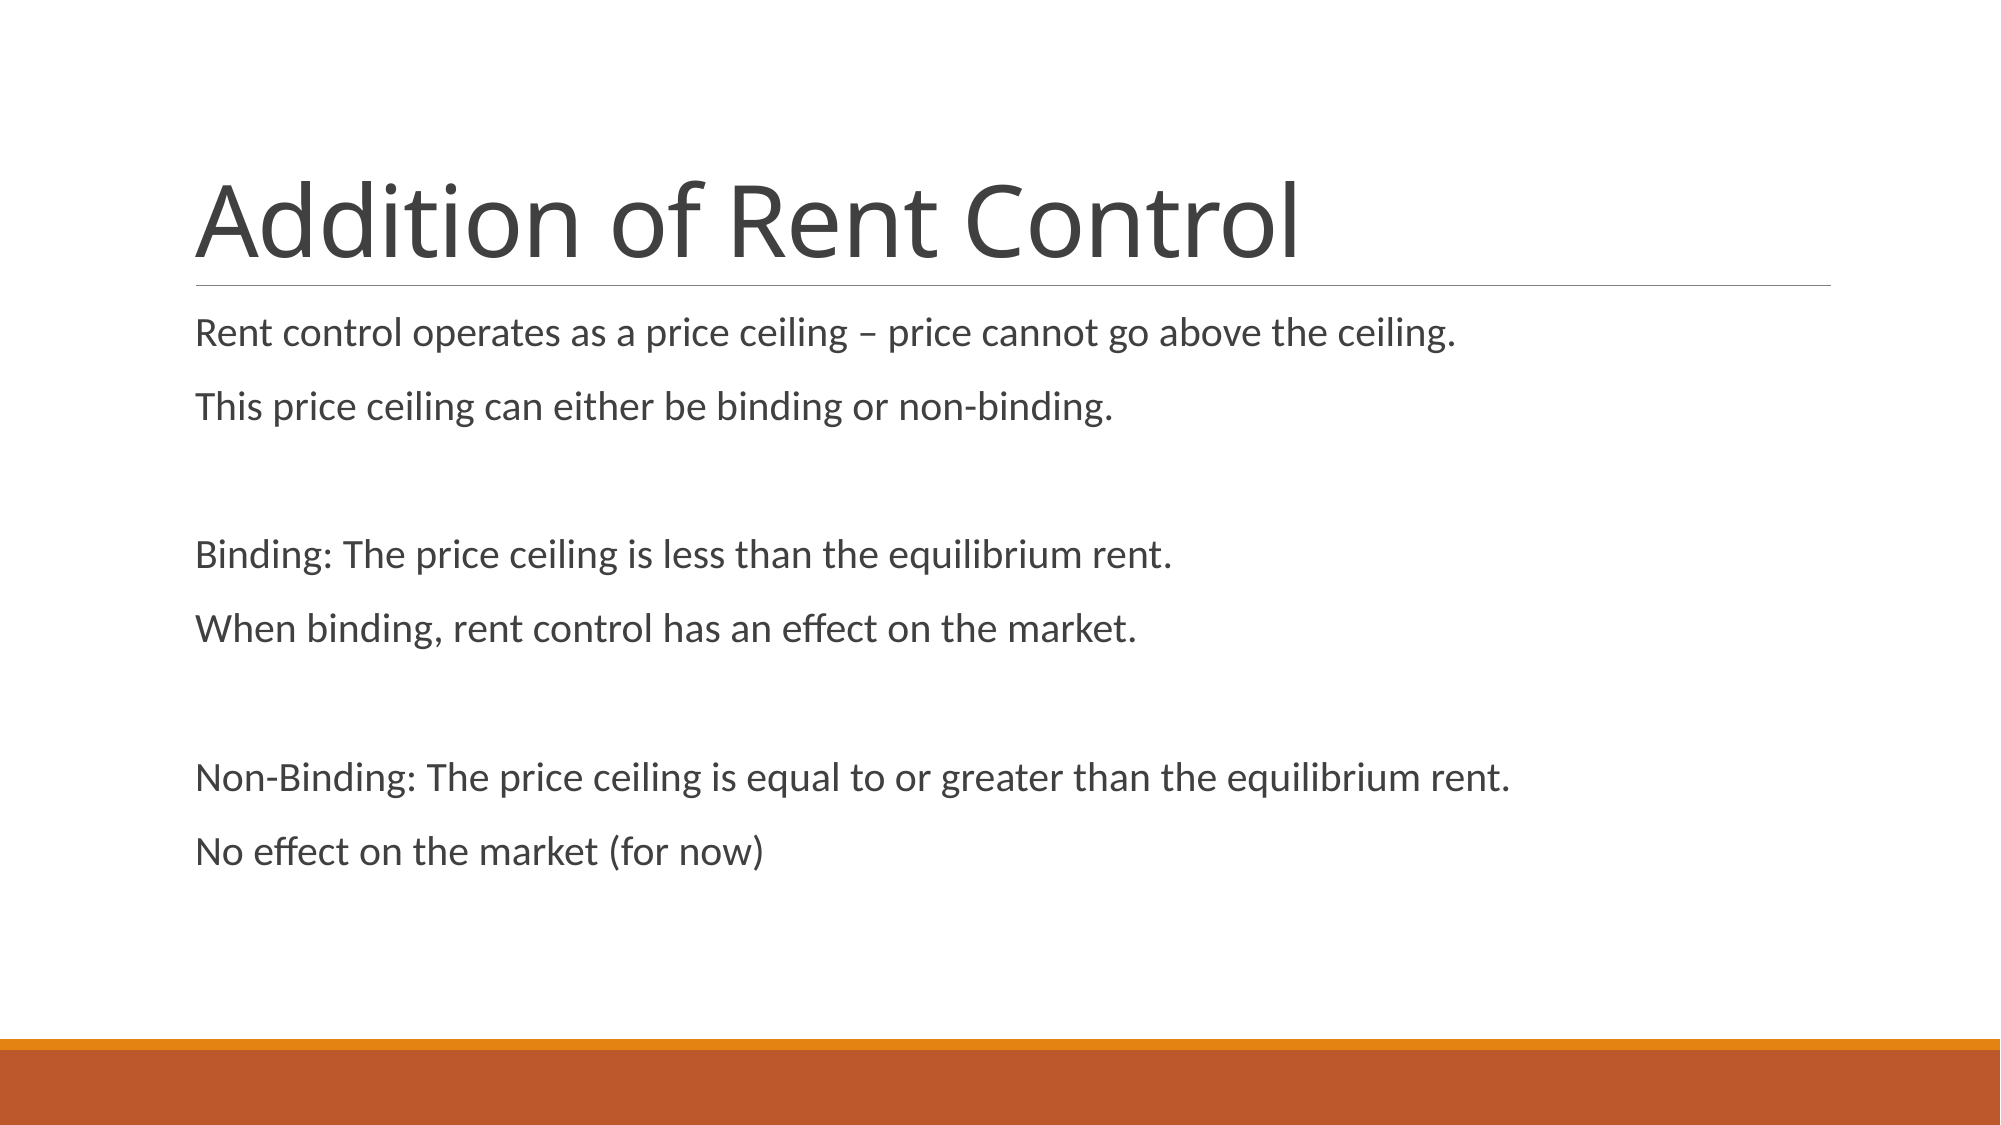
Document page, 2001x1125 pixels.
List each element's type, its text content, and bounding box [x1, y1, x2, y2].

title Addition of Rent Control [180, 47, 1830, 285]
